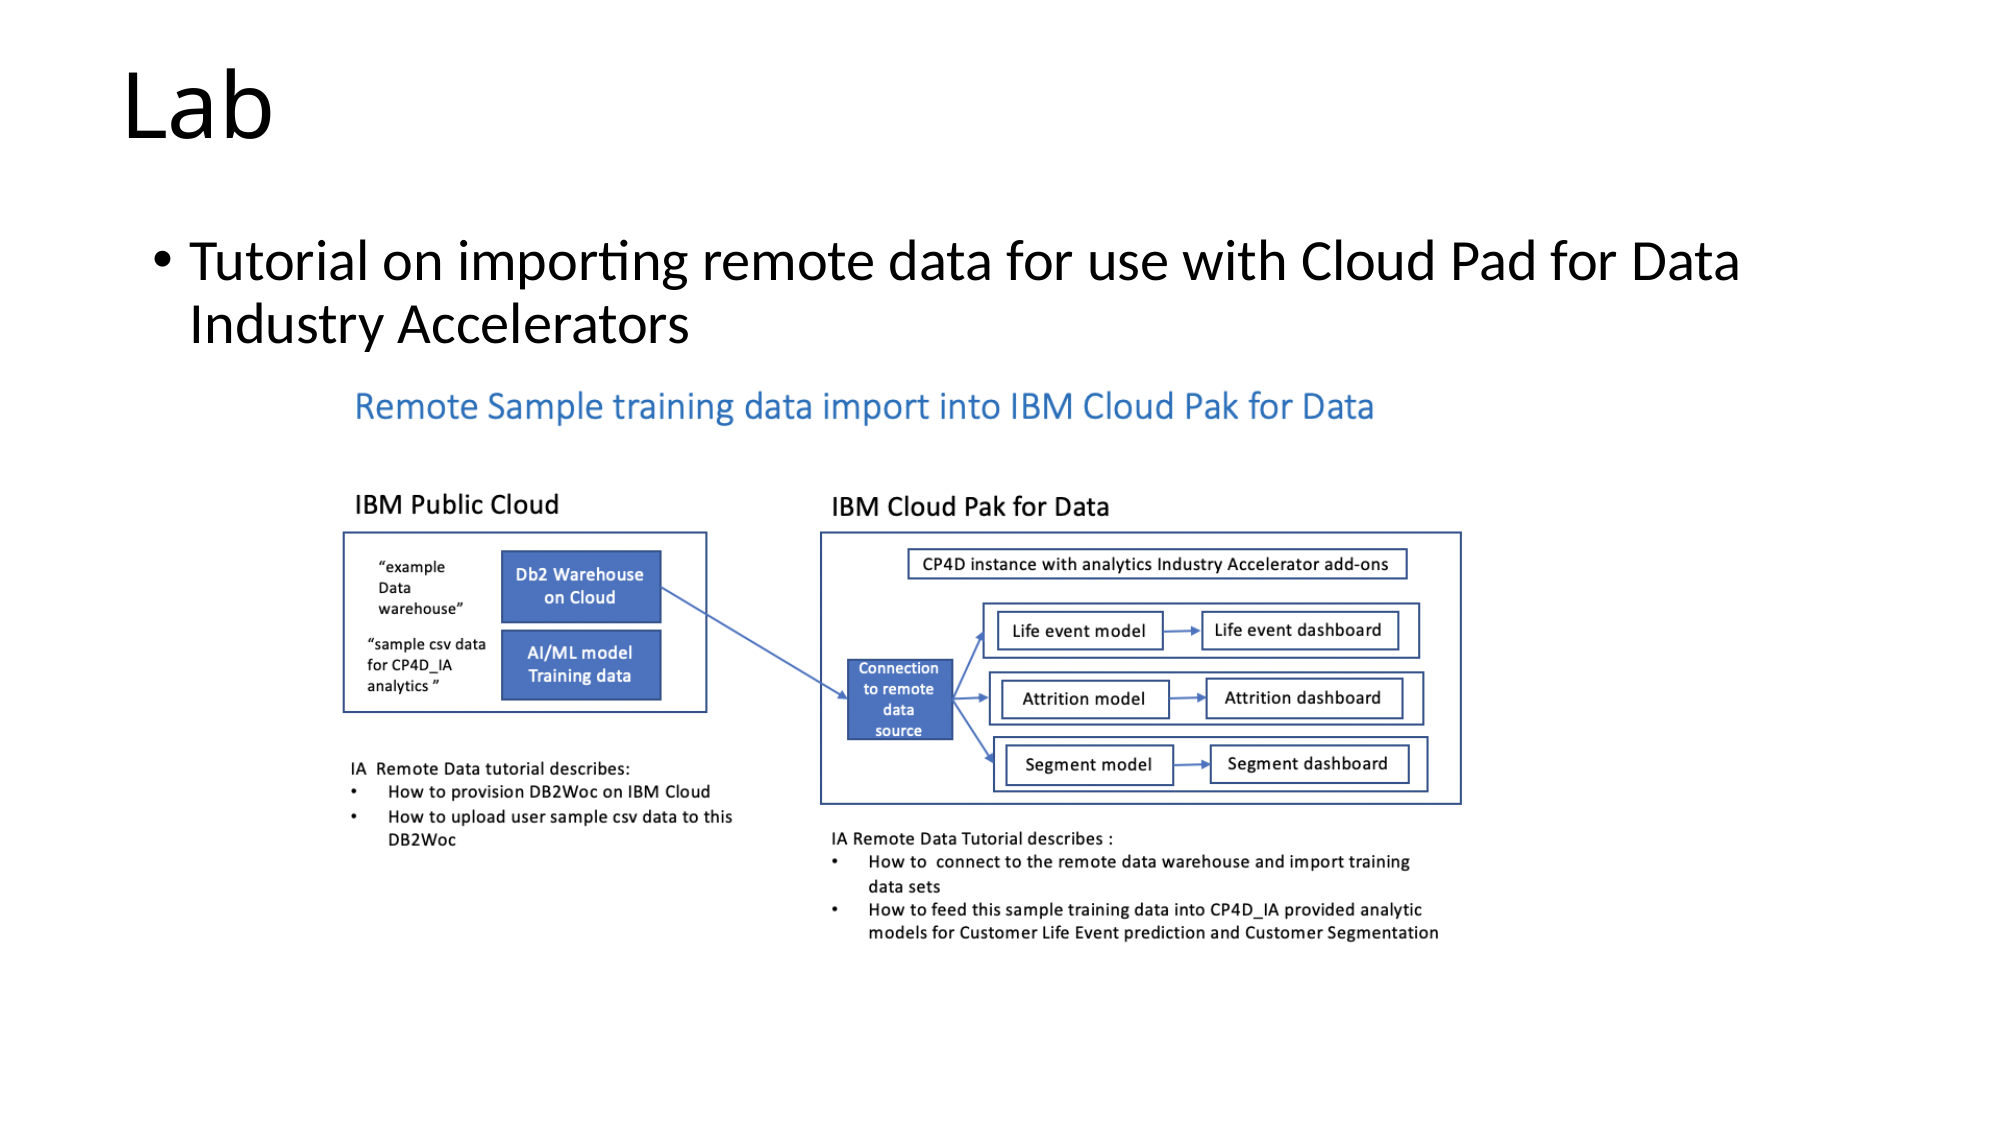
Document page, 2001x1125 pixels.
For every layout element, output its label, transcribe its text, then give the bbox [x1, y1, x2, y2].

title Lab [105, 0, 1831, 218]
list Tutorial on importing remote data for use with Cloud Pad for Data Industry Accelerators [137, 222, 1863, 937]
picture [251, 352, 1587, 1022]
